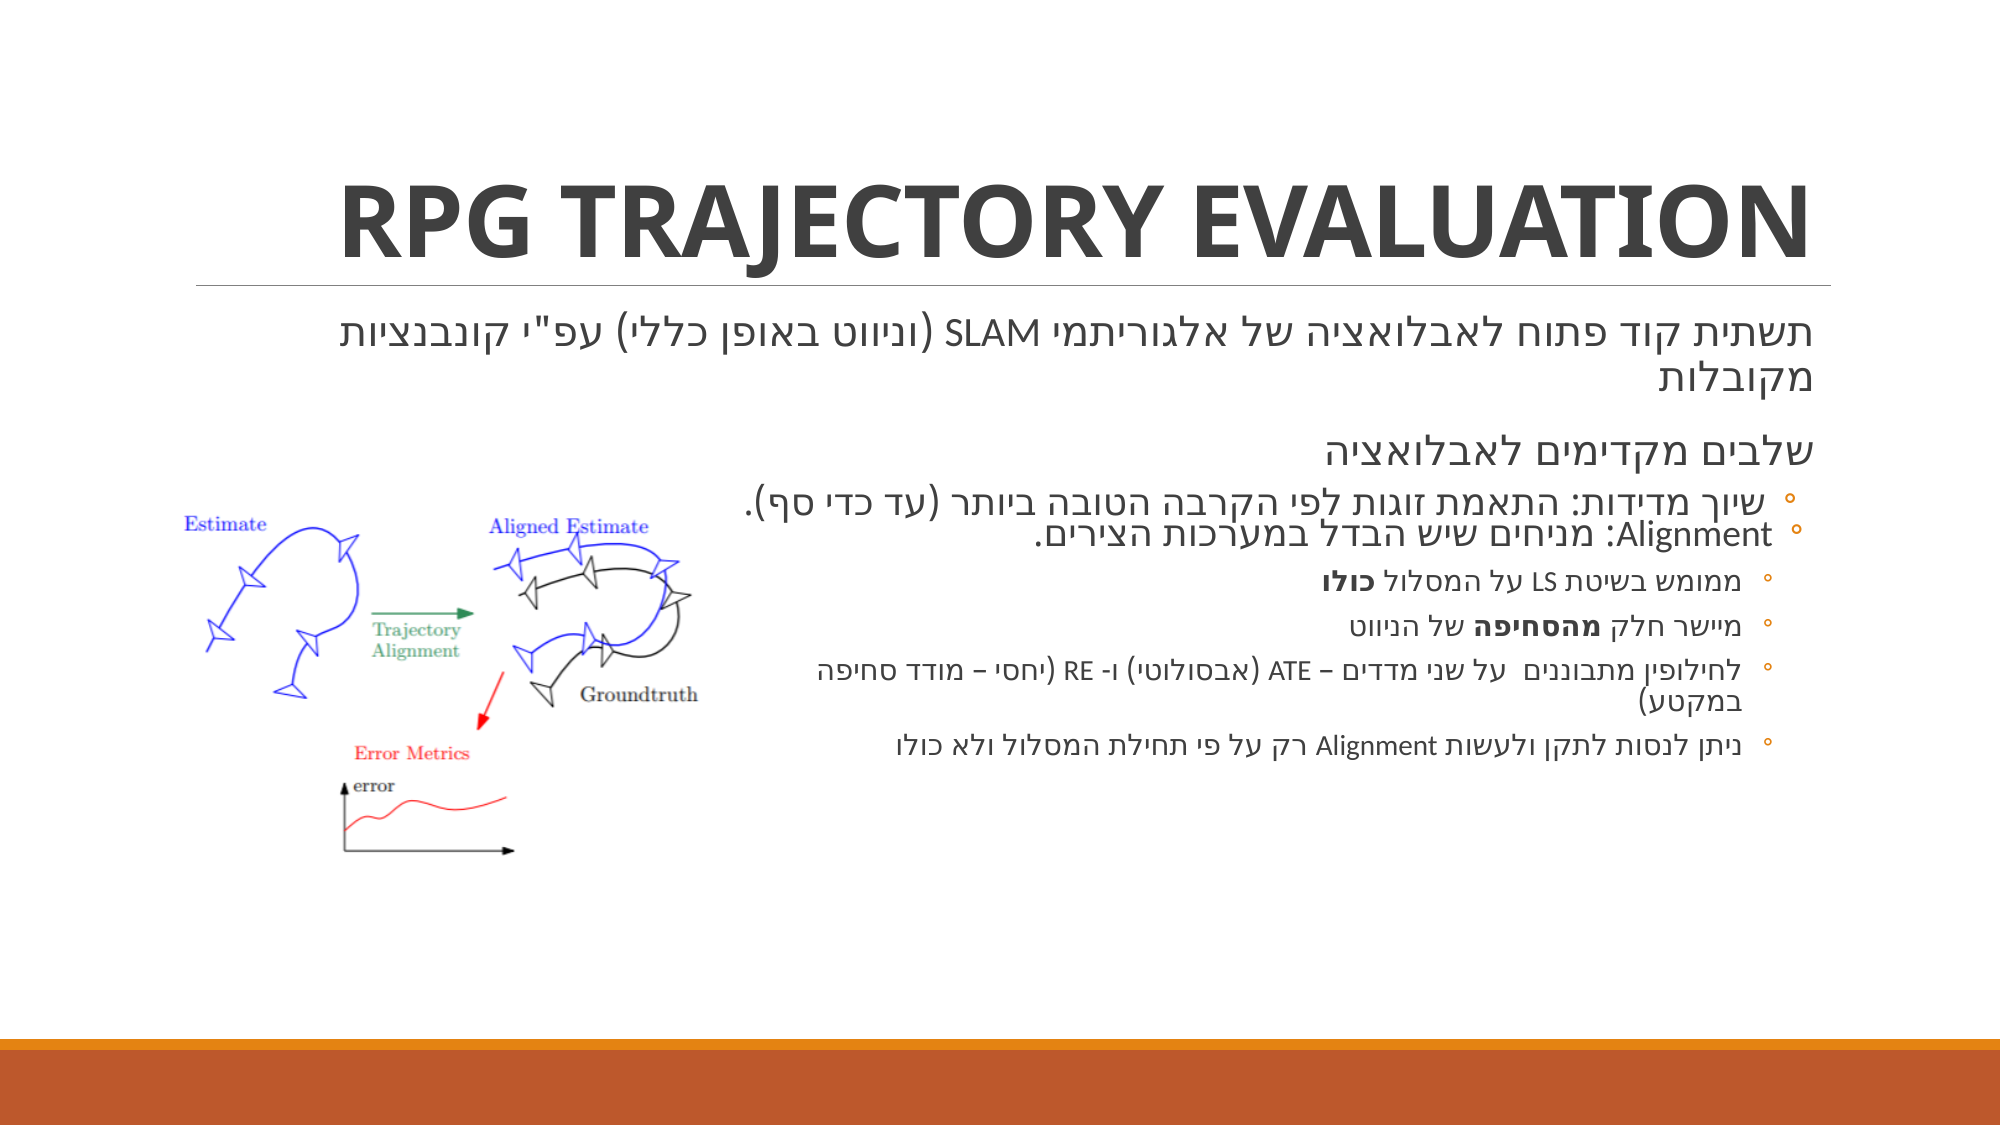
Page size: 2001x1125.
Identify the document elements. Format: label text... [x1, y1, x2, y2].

list תשתית קוד פתוח לאבלואציה של אלגוריתמי SLAM (וניווט באופן כללי) עפ"י קונבנציות מקובלות שלבים מקדימים לאבלואציה שיוך מדידות: התאמת זוגות לפי הקרבה הטובה ביותר (עד כדי סף). [180, 302, 1830, 515]
picture [166, 505, 704, 868]
text_box Alignment: מניחים שיש הבדל במערכות הצירים. ממומש בשיטת LS על המסלול כולו מיישר חלק מהסחיפה של הניווט לחילופין מתבוננים על שני מדדים – ATE (אבסולוטי) ו- RE (יחסי – מודד סחיפה במקטע) ניתן לנסות לתקן ולעשות Alignment רק על פי תחילת המסלול ולא כולו [773, 506, 1836, 902]
title Rpg Trajectory Evaluation [180, 47, 1830, 285]
